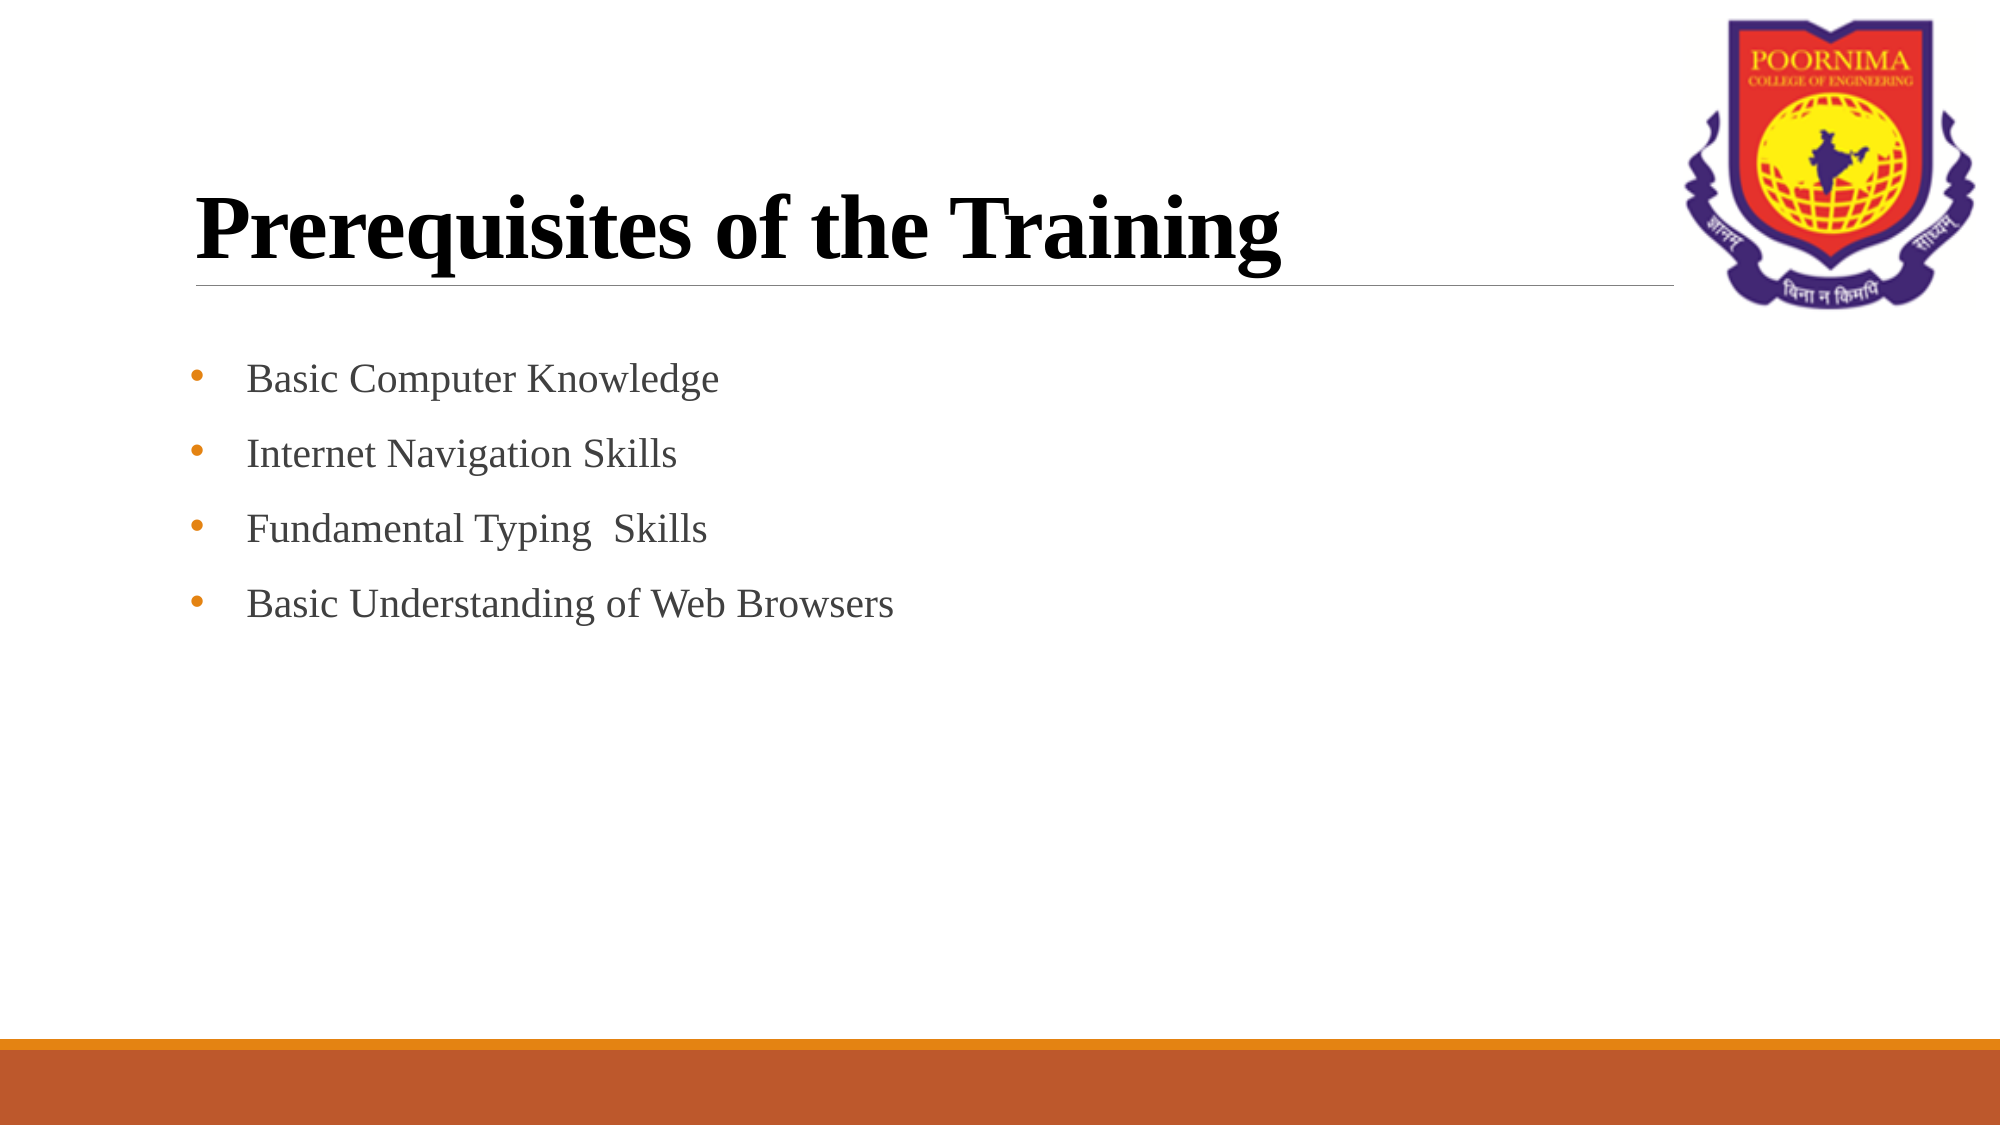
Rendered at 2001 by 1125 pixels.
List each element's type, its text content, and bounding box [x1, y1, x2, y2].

list Basic Computer Knowledge Internet Navigation Skills Fundamental Typing Skills Basic Understanding of Web Browsers [174, 318, 1825, 976]
picture [1674, 5, 1986, 327]
title Prerequisites of the Training [180, 47, 1671, 285]
